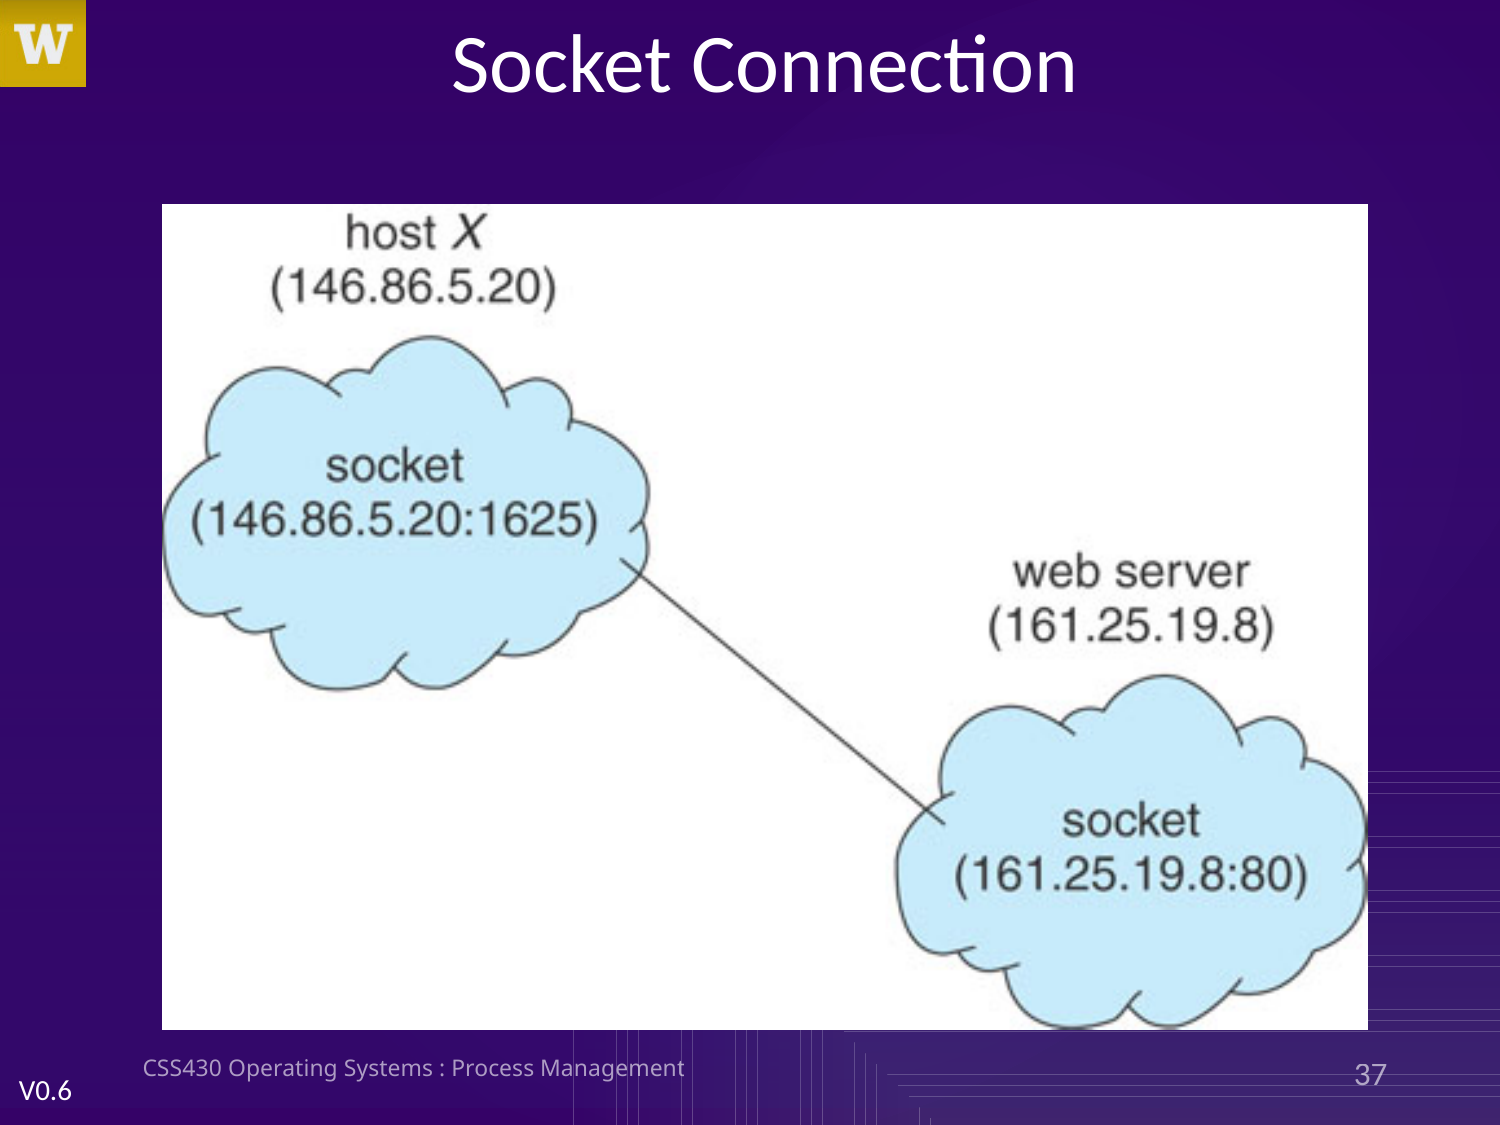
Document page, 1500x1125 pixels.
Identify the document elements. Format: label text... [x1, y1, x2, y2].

footer CSS430 Operating Systems : Process Management [127, 1045, 885, 1100]
picture [0, 0, 86, 87]
title Socket Connection [127, 0, 1403, 119]
slide_number 37 [1235, 1045, 1403, 1100]
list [127, 203, 1404, 1030]
